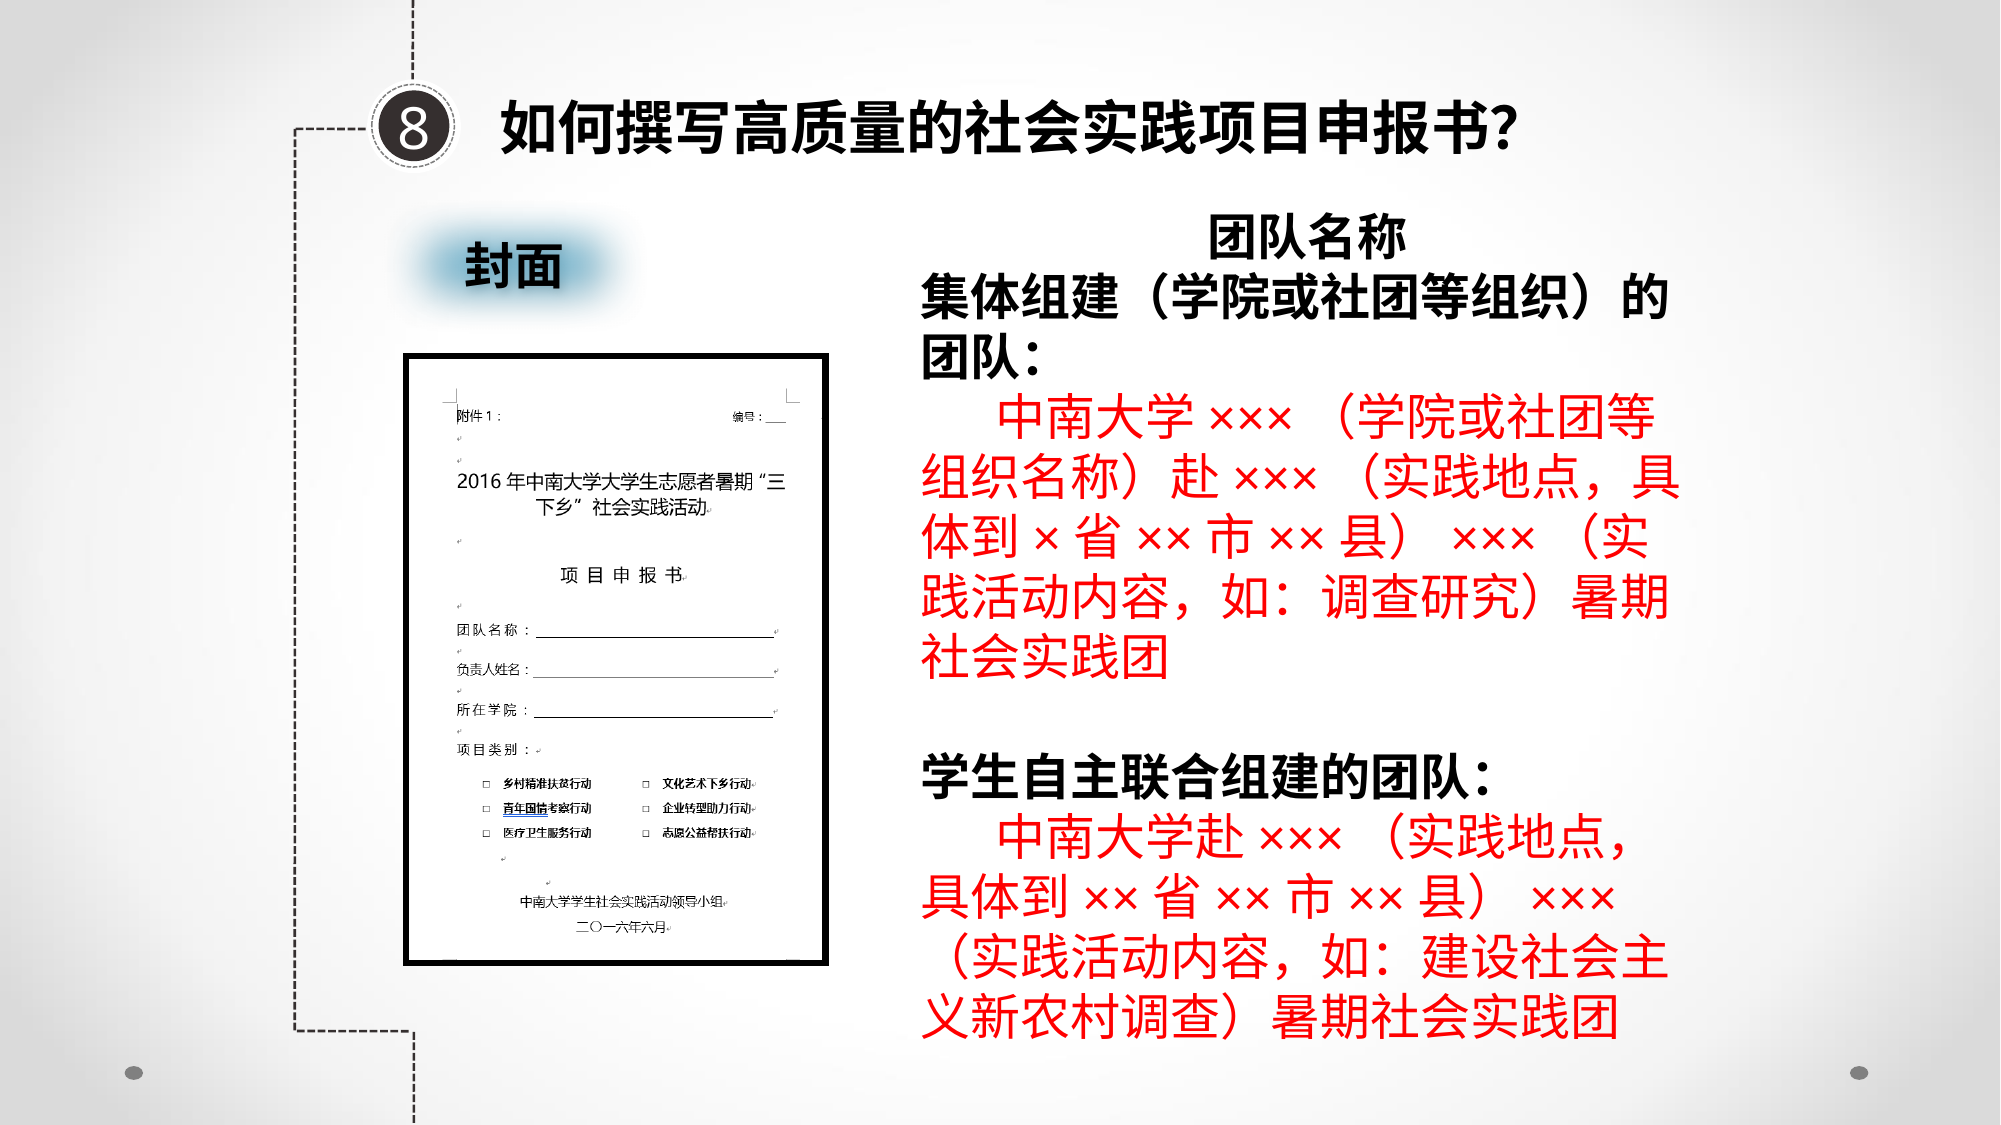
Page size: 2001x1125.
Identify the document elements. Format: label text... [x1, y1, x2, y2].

picture [0, 0, 2001, 1125]
text_box 07 [449, 248, 581, 283]
text_box （1）日常归档、档案归档 （2）反映同一活动主题的图片，应筛选出主要的、有代表性的图片，并连同该次活动报道（文稿）进行归档。 例如：实践第一天调研活动的图片可以包括：前往实践目的地的路途中、到达时间地点的合照、与当地相关人员进行交流等等 （3）规范文件夹的标识 [434, 242, 603, 298]
text_box 团队名称 集体组建（学院或社团等组织）的团队： 中南大学×××（学院或社团等组织名称）赴×××（实践地点，具体到×省××市××县）×××（实践活动内容，如：调查研究）暑期社会实践团 学生自主联合组建的团队： 中南大学赴×××（实践地点，具体到××省××市××县）×××（实践活动内容，如：建设社会主义新农村调查）暑期社会实践团 [905, 198, 1709, 1054]
text_box 如何撰写高质量的社会实践项目申报书？ [484, 76, 1591, 176]
text_box 字体颜色：#545454 页间距：16 段间距：15 行间距：1.75 [437, 240, 593, 290]
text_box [366, 79, 462, 174]
